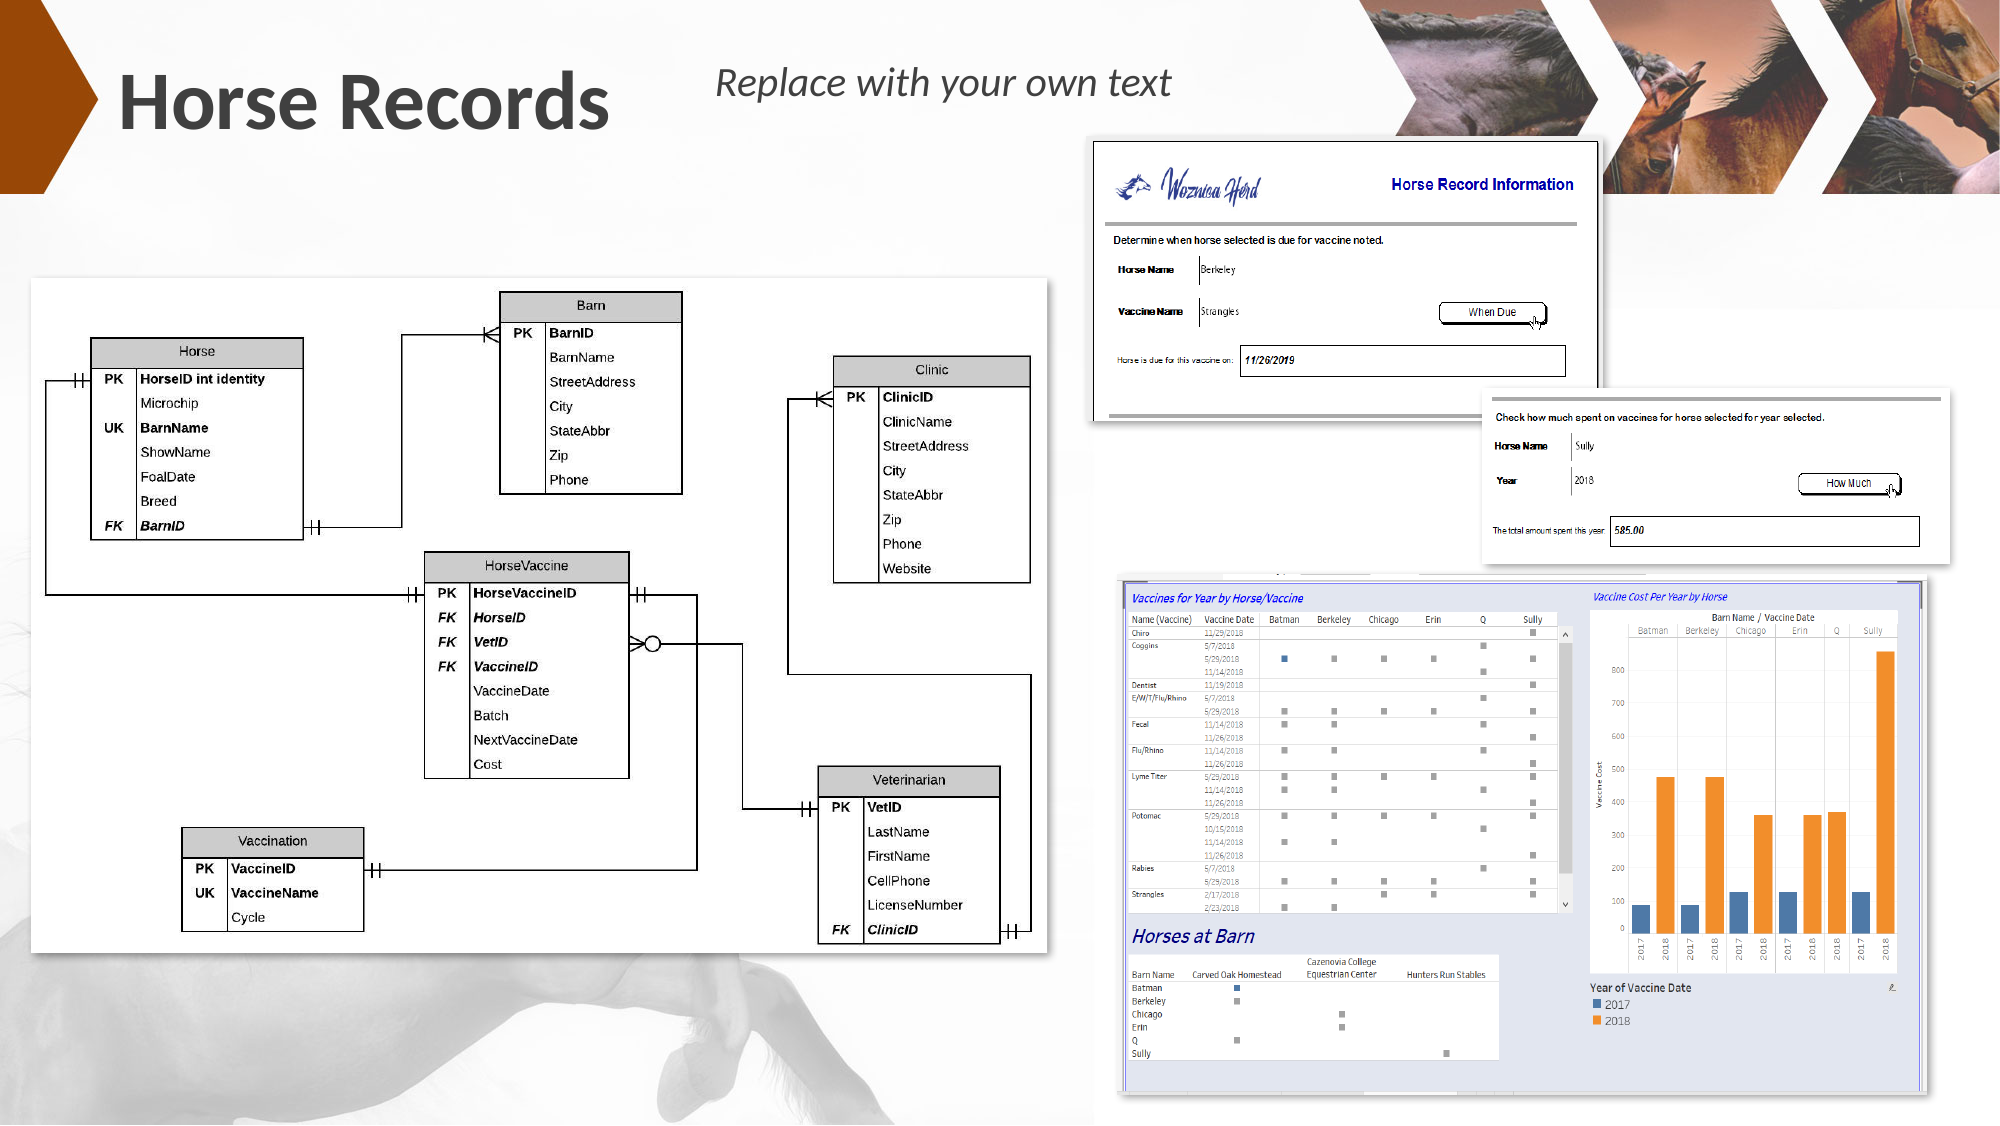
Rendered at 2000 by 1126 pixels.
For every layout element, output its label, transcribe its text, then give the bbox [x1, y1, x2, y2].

picture [0, 0, 2000, 1125]
title Horse Records [102, 31, 1366, 163]
list Replace with your own text [698, 46, 1443, 222]
